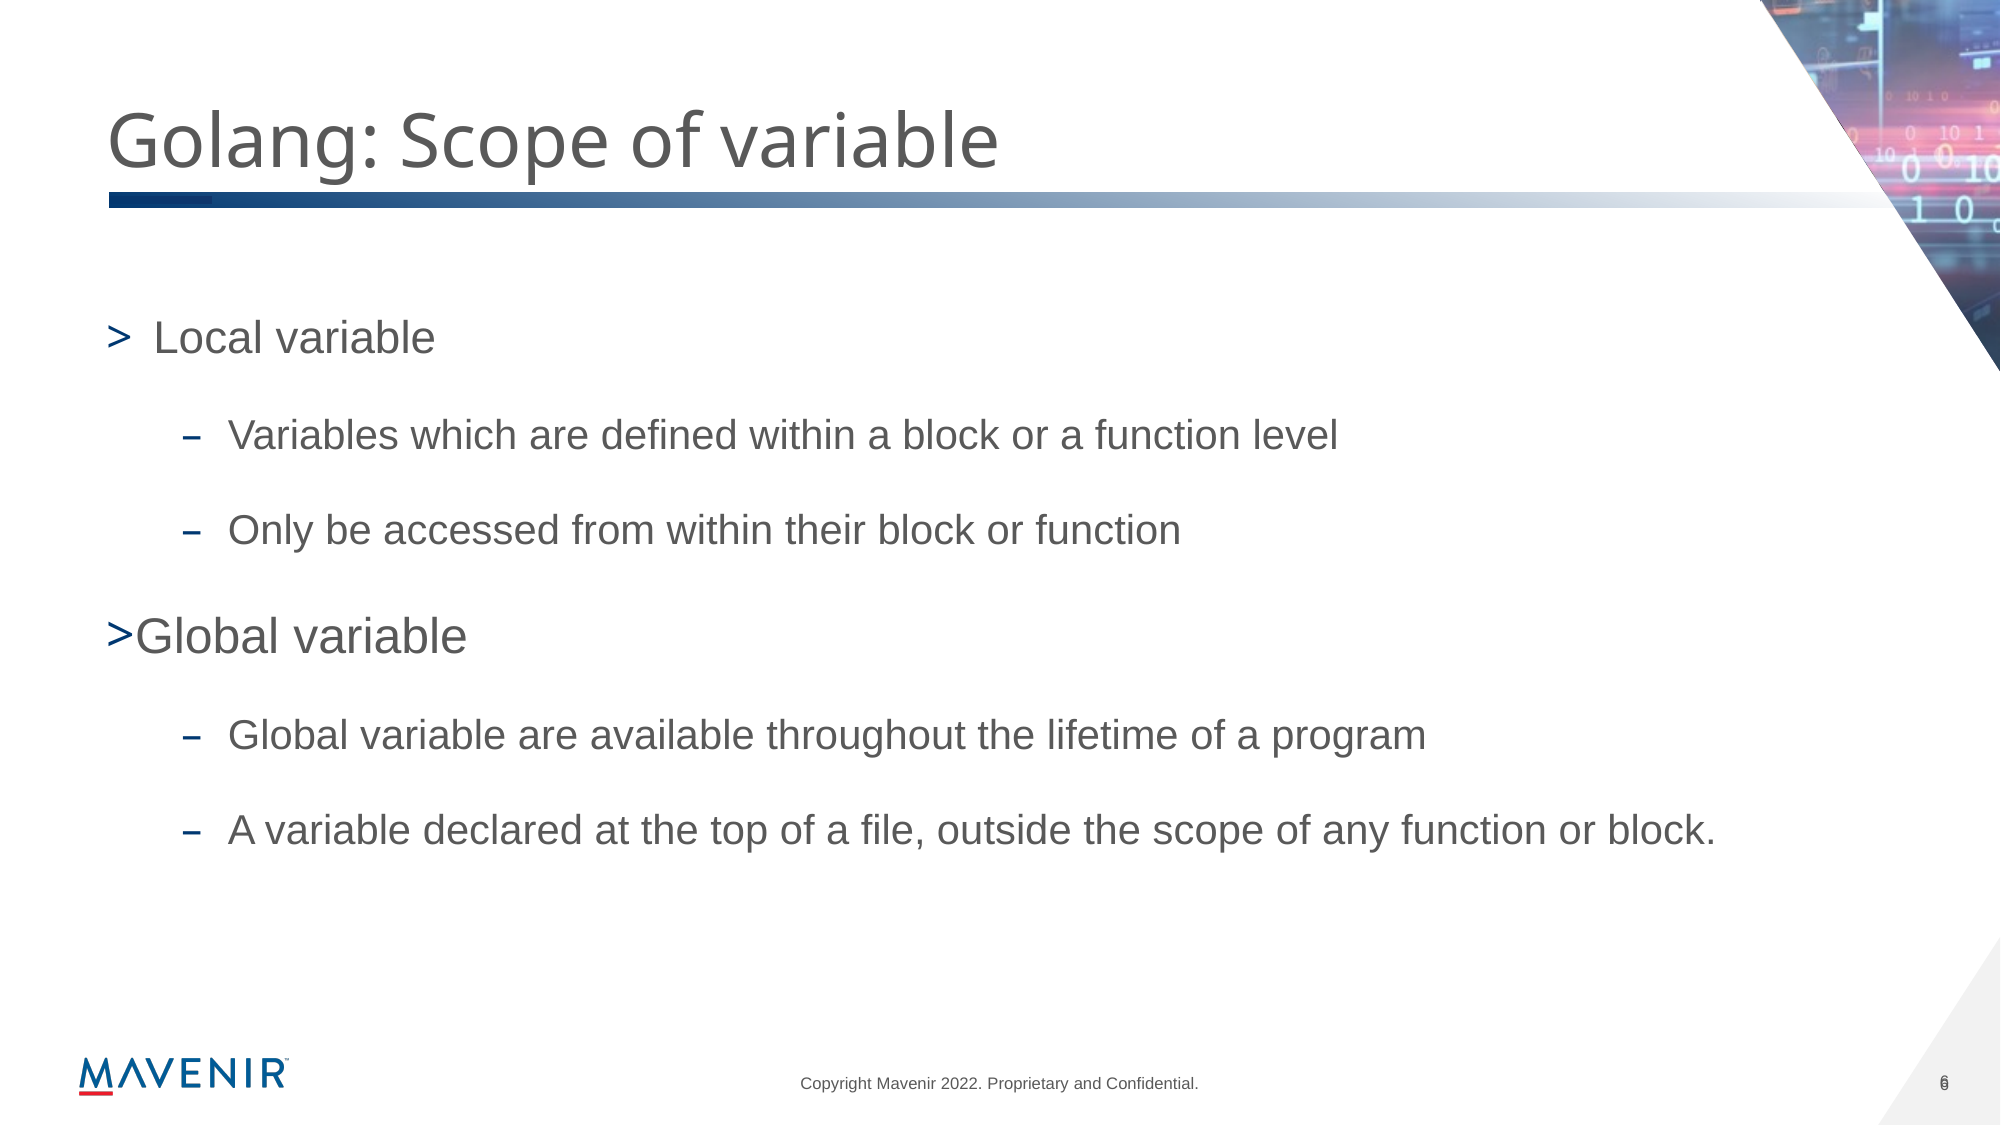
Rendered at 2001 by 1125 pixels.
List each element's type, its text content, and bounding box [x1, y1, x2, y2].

picture [73, 1054, 291, 1099]
list Local variable Variables which are defined within a block or a function level Only be accessed from within their block or function Global variable Global variable are available throughout the lifetime of a program A variable declared at the top of a file, outside the scope of any function or block. [91, 300, 1951, 981]
title Golang: Scope of variable [91, 33, 1951, 184]
text_box [108, 191, 1916, 208]
picture [1760, 0, 2000, 372]
text_box 6 [1924, 1056, 2000, 1102]
